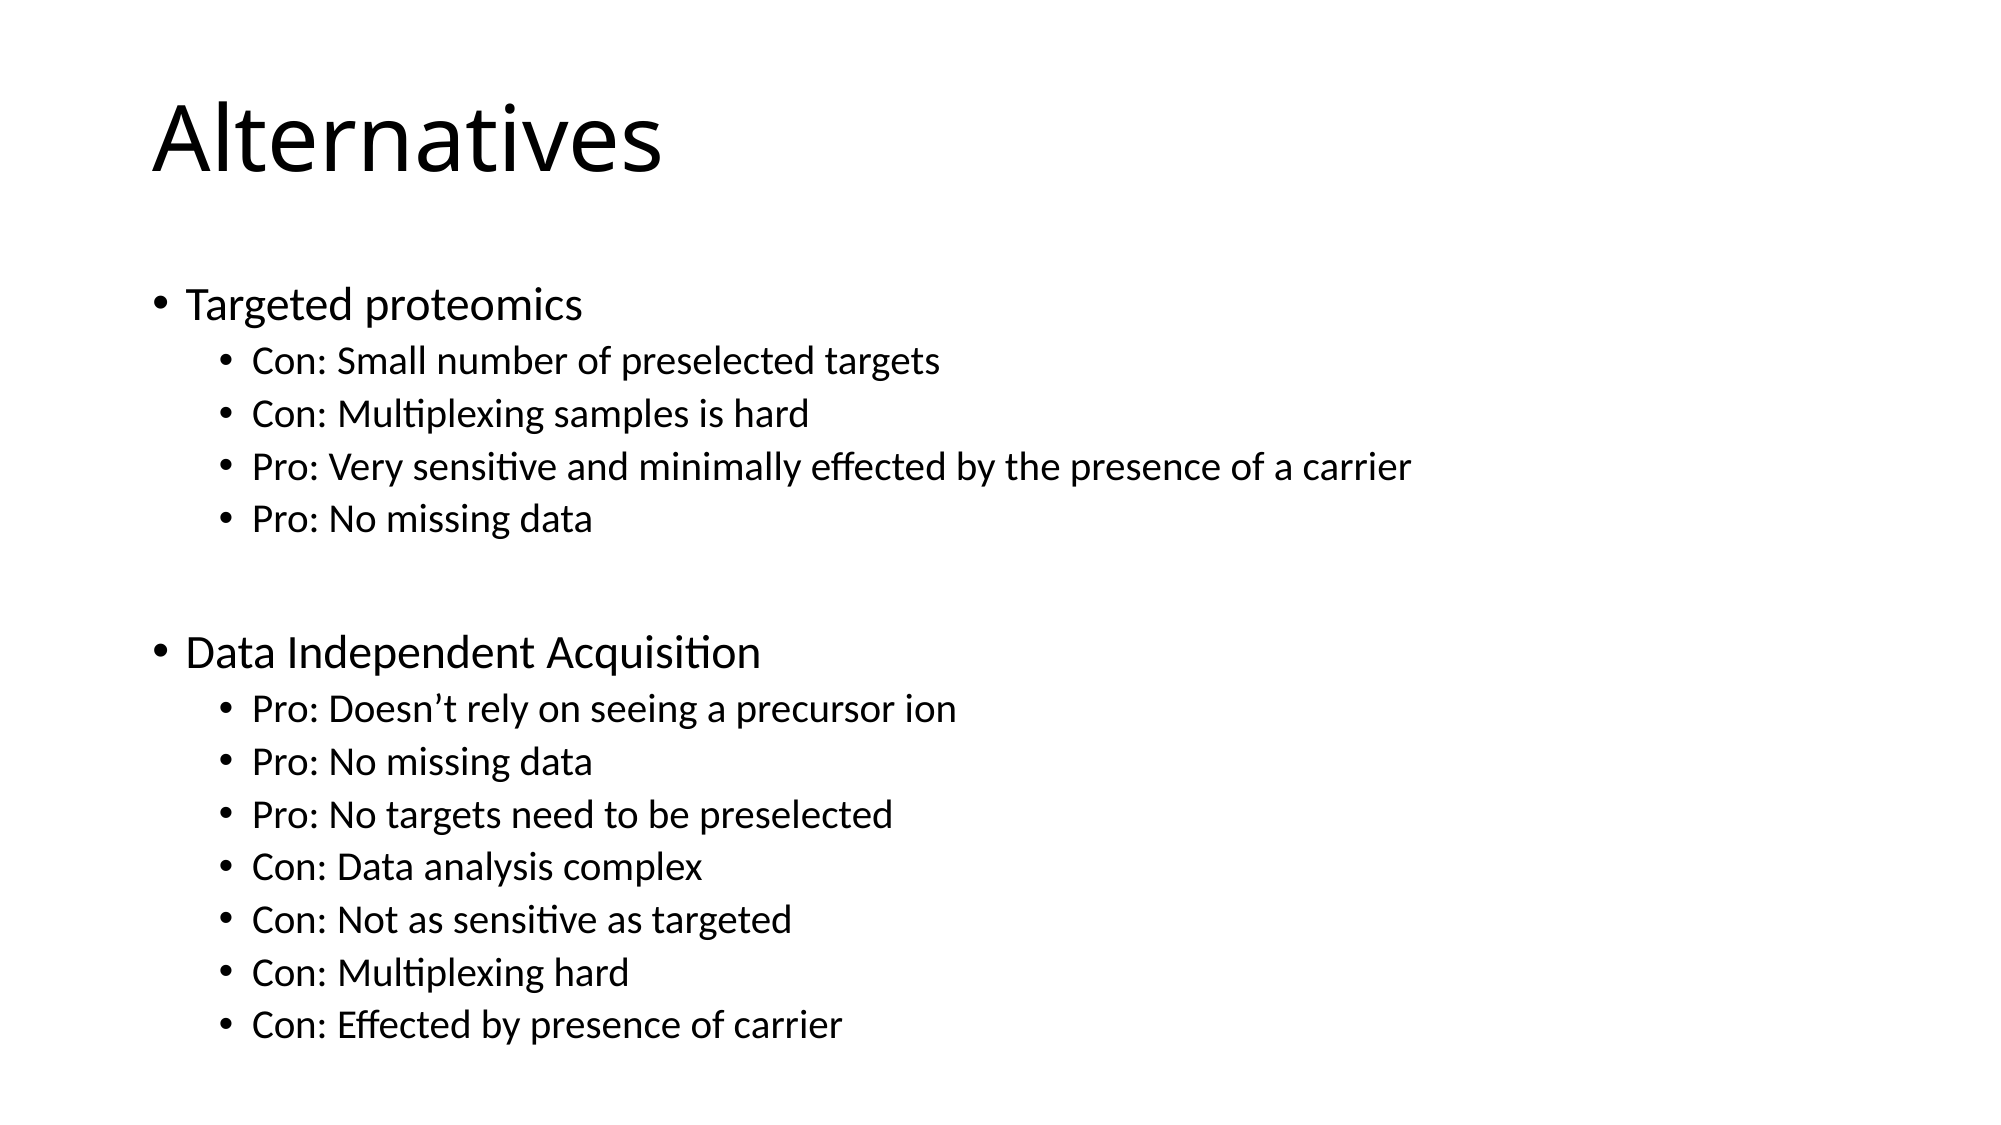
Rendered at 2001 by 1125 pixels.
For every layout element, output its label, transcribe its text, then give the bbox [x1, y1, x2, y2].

list Targeted proteomics Con: Small number of preselected targets Con: Multiplexing samples is hard Pro: Very sensitive and minimally effected by the presence of a carrier Pro: No missing data Data Independent Acquisition Pro: Doesn’t rely on seeing a precursor ion Pro: No missing data Pro: No targets need to be preselected Con: Data analysis complex Con: Not as sensitive as targeted Con: Multiplexing hard Con: Effected by presence of carrier [137, 272, 1863, 1065]
title Alternatives [137, 33, 1863, 251]
